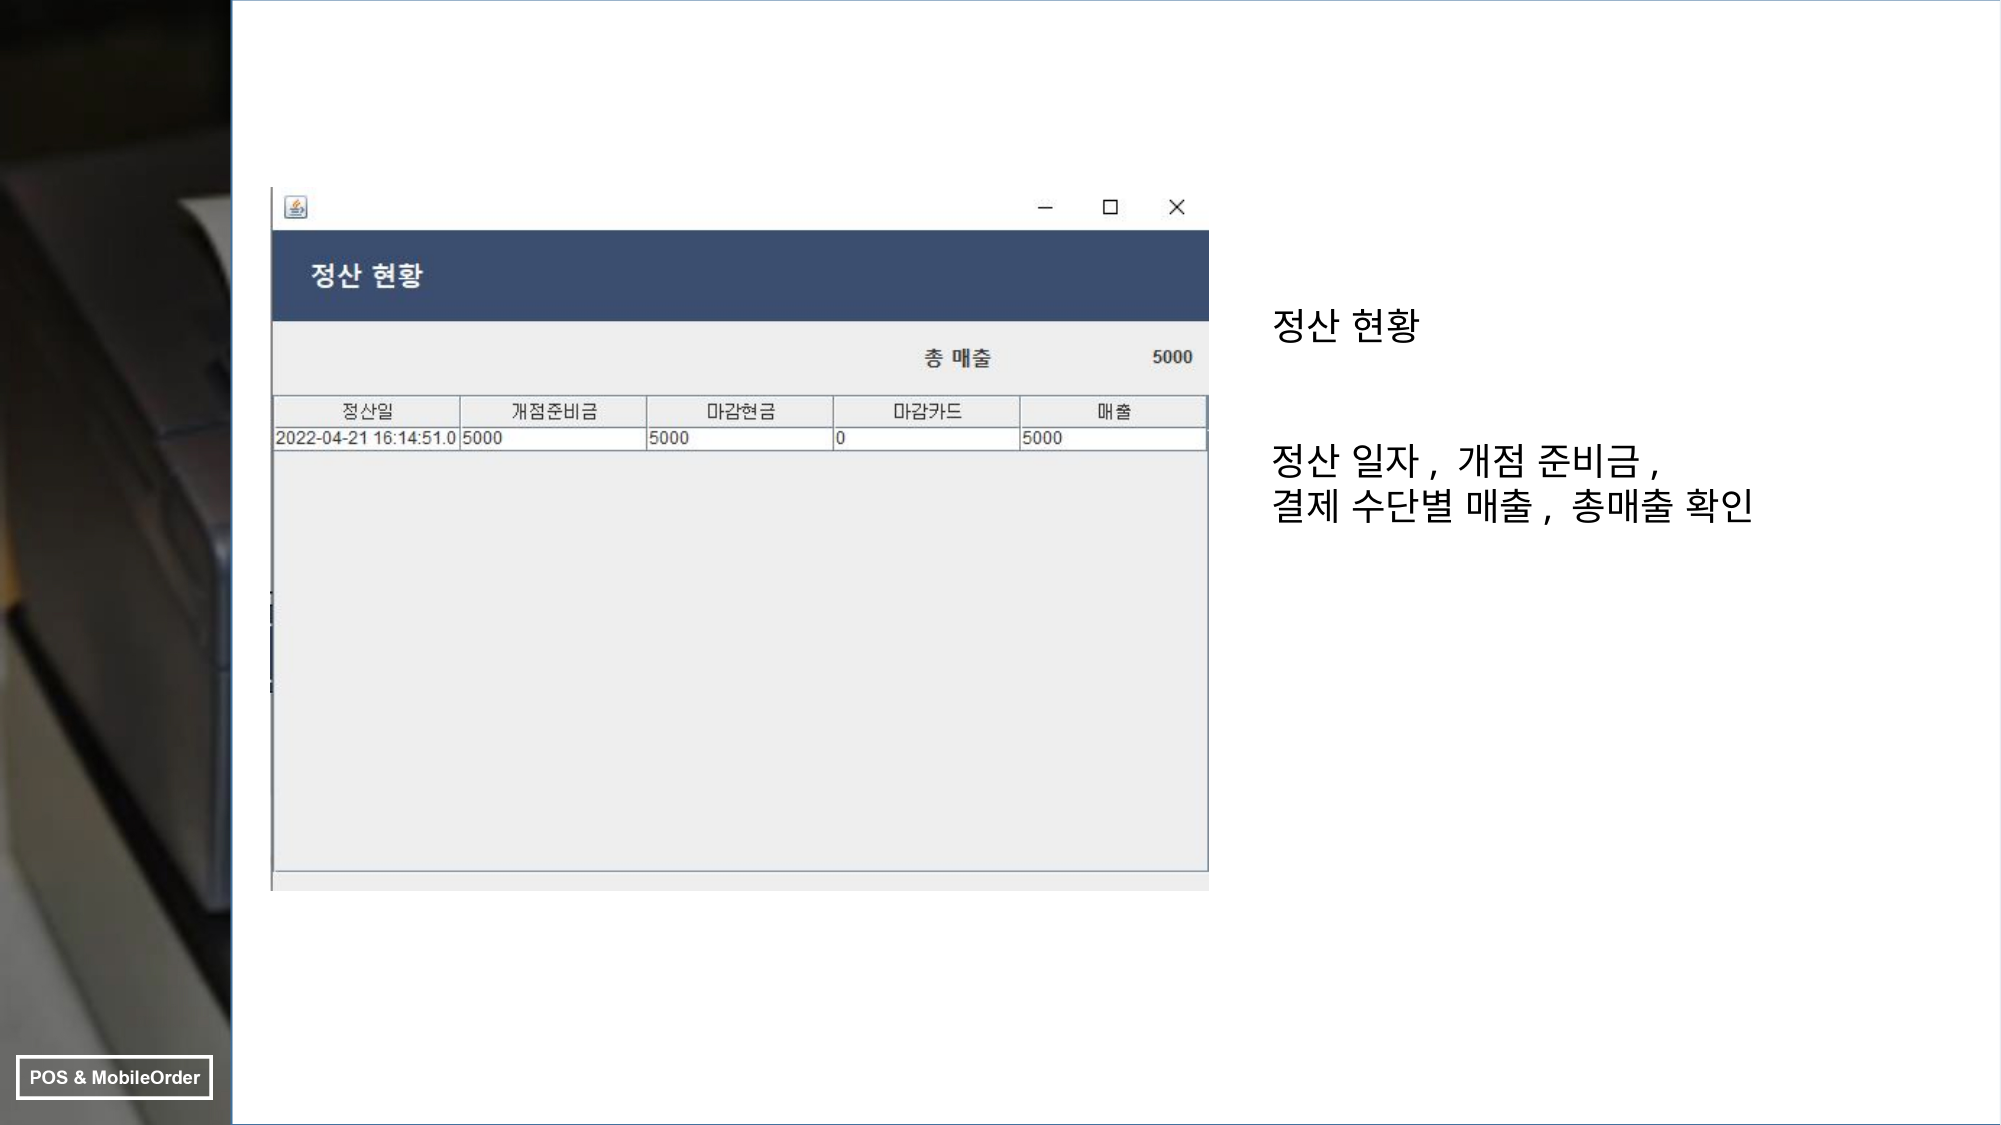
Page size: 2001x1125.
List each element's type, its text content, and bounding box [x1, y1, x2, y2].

picture [0, 0, 2001, 1125]
text_box 정산 일자, 개점 준비금, 결제 수단별 매출, 총매출 확인 [1256, 430, 1770, 536]
text_box 정산 현황 [1257, 295, 1437, 356]
